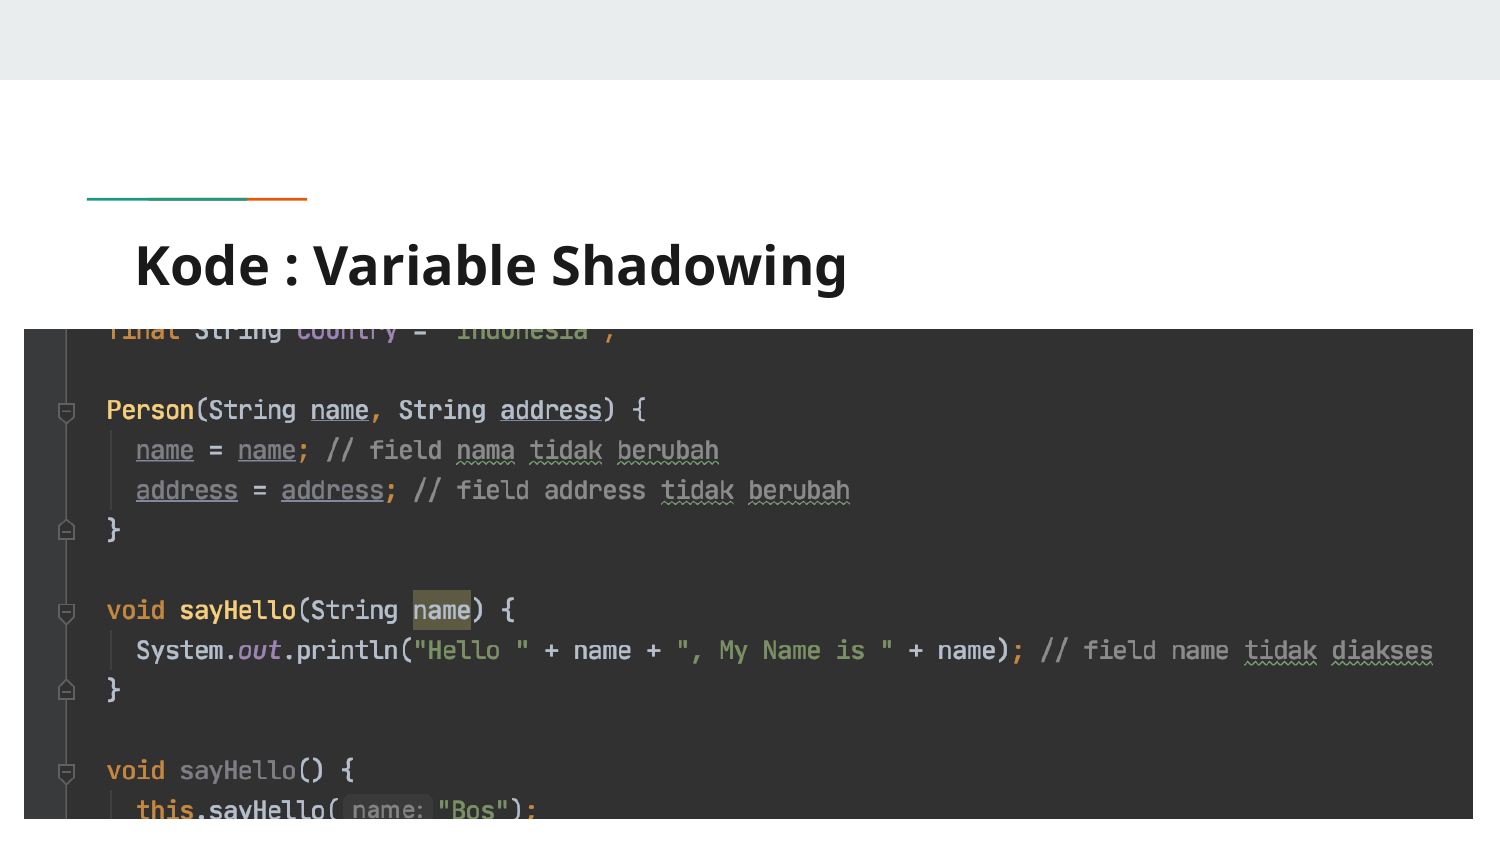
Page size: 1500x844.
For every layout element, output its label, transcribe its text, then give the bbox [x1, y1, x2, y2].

picture [24, 328, 1473, 819]
title Kode : Variable Shadowing [119, 216, 1381, 305]
